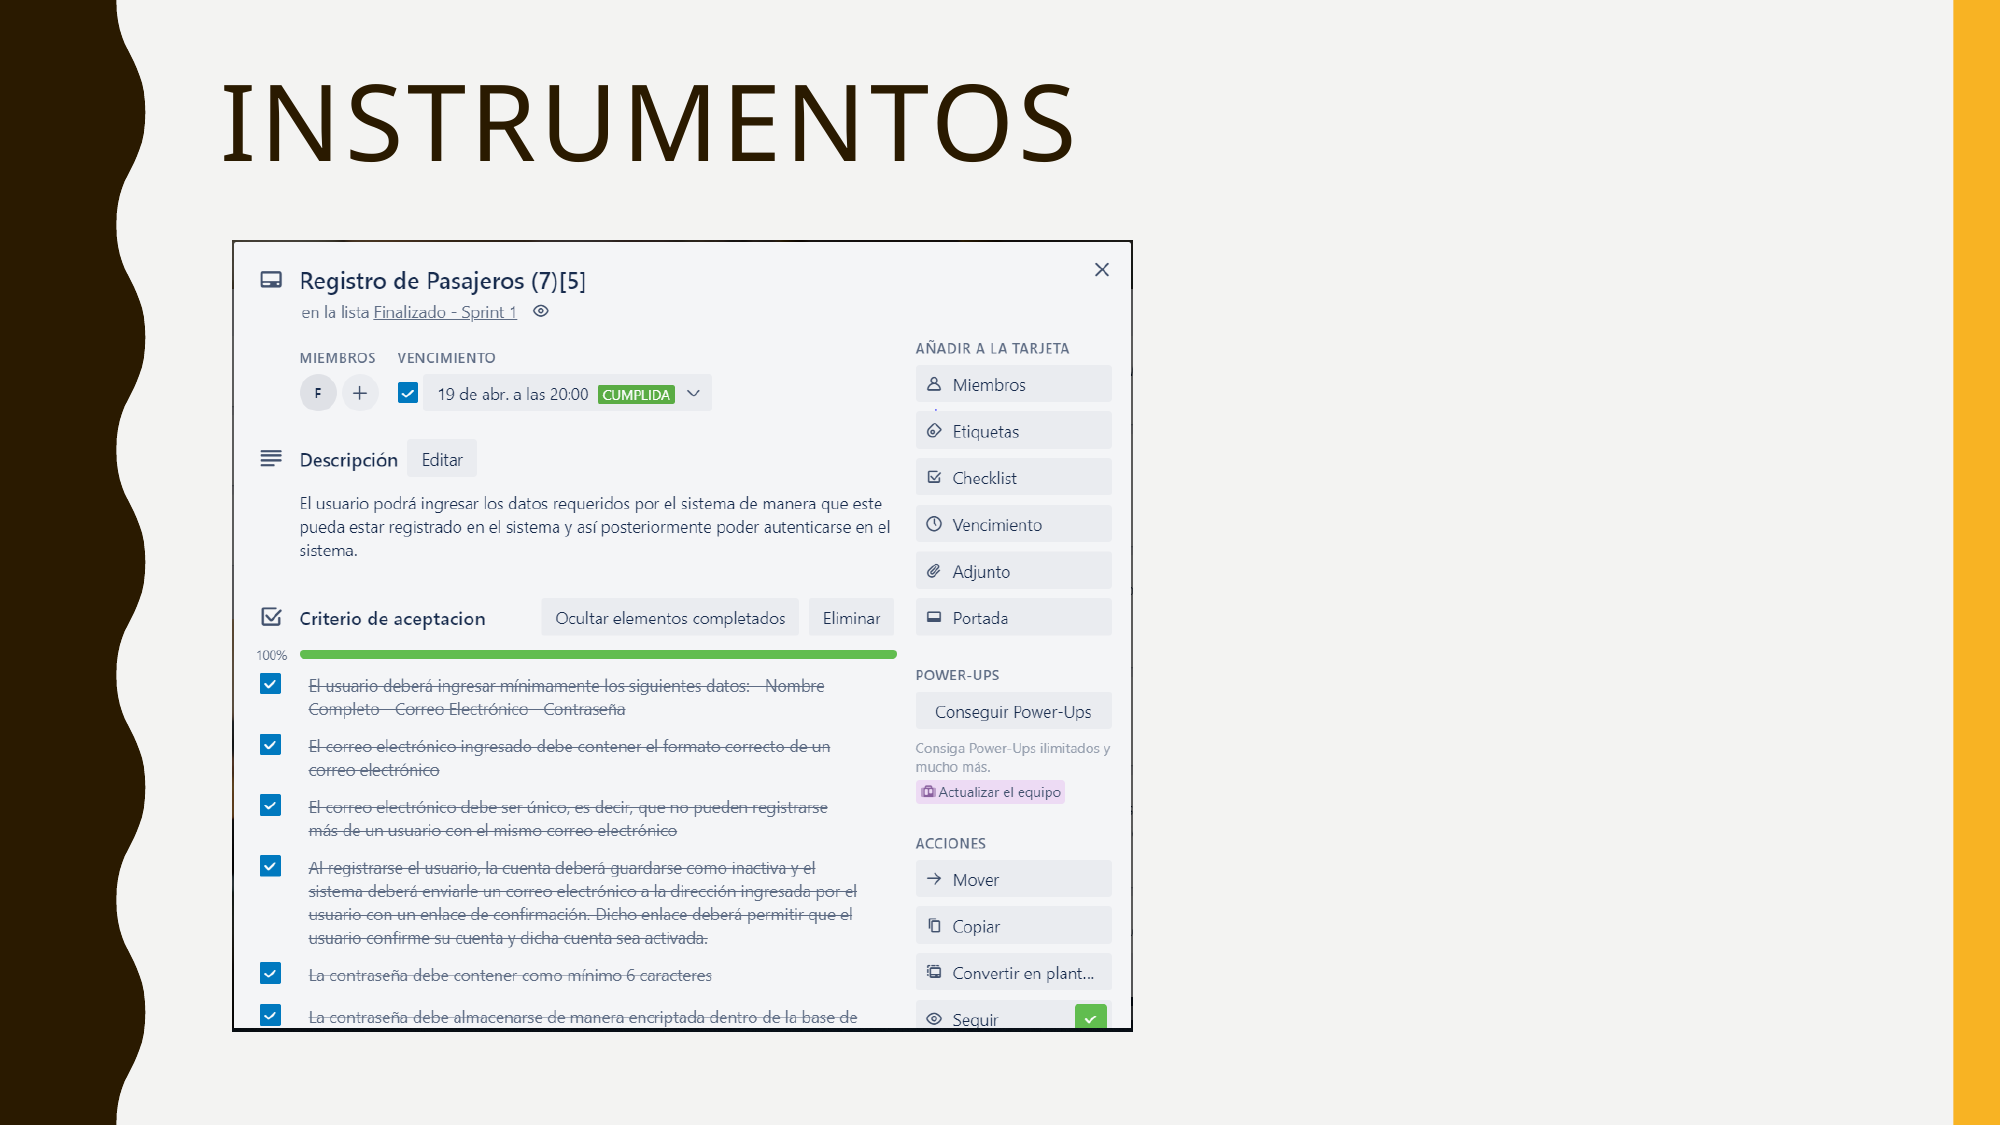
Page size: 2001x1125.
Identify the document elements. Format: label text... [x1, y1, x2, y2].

title instrumentos [205, 62, 1875, 308]
picture [232, 240, 1133, 1032]
